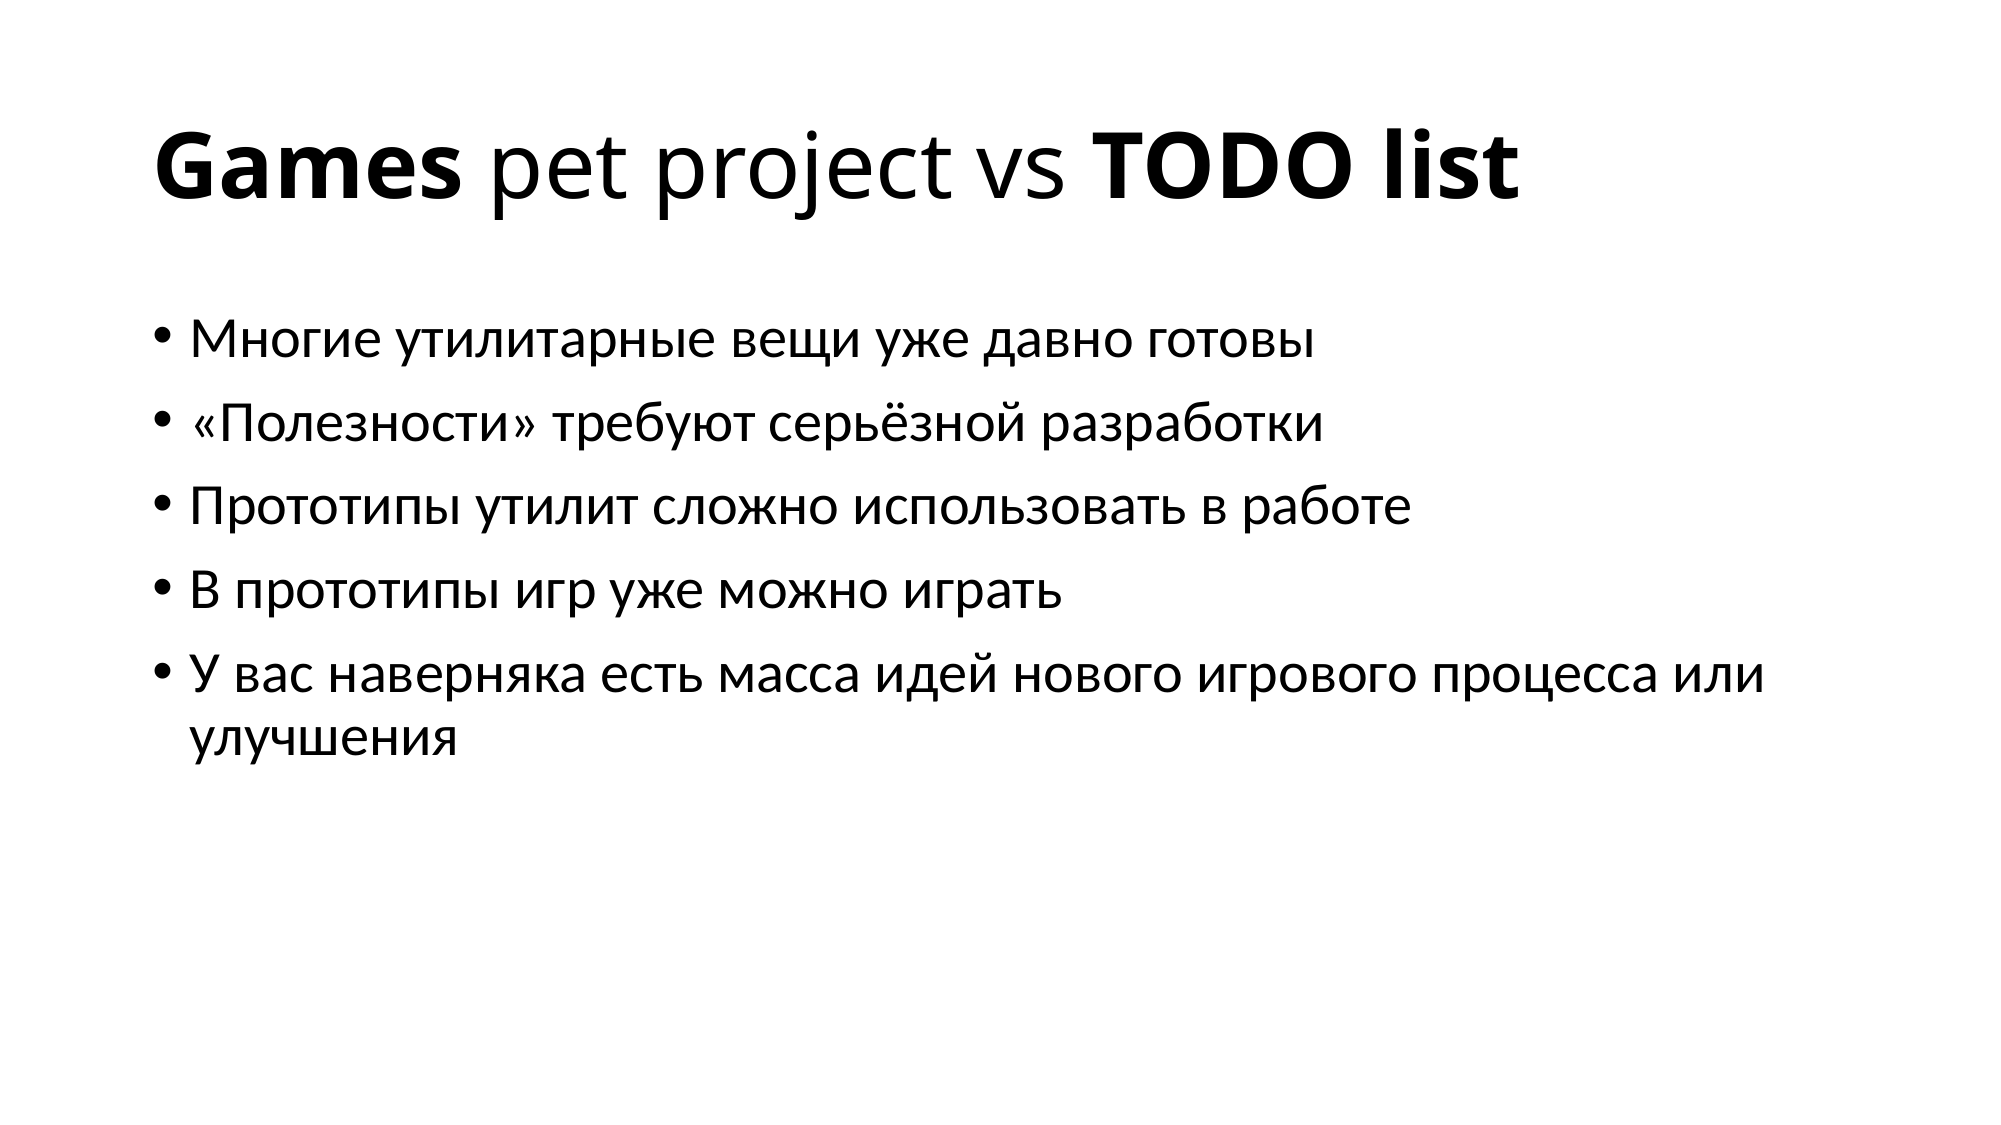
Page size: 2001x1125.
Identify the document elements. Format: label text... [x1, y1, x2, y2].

title Games pet project vs TODO list [137, 59, 1863, 278]
list Многие утилитарные вещи уже давно готовы «Полезности» требуют серьёзной разработки Прототипы утилит сложно использовать в работе В прототипы игр уже можно играть У вас наверняка есть масса идей нового игрового процесса или улучшения [137, 299, 1863, 1014]
